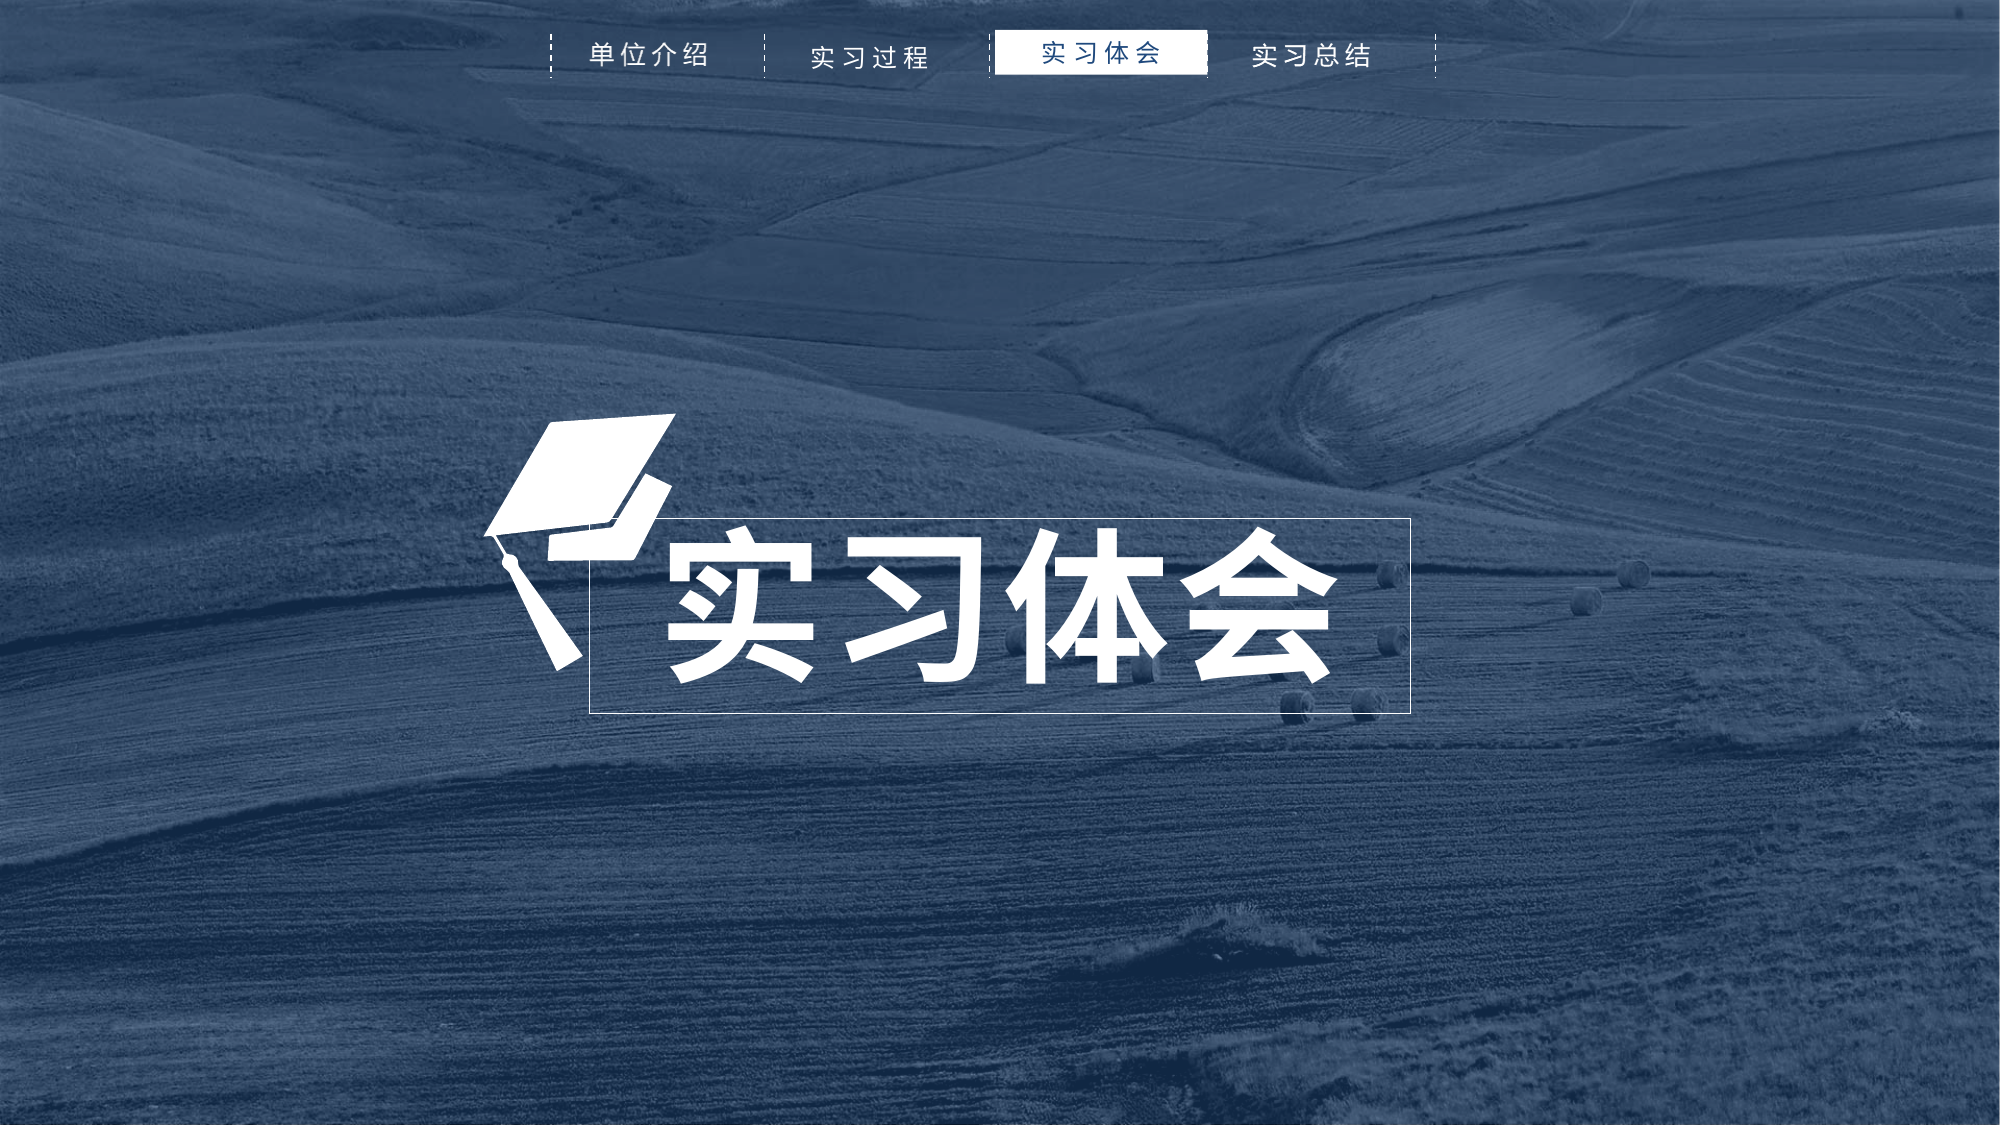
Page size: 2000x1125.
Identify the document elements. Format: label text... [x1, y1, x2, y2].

text_box 实习过程 [765, 35, 976, 81]
picture [1207, 31, 1421, 86]
text_box 实习体会 [589, 518, 1411, 714]
text_box 实习体会 [995, 29, 1208, 75]
picture [546, 30, 757, 86]
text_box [485, 409, 720, 628]
